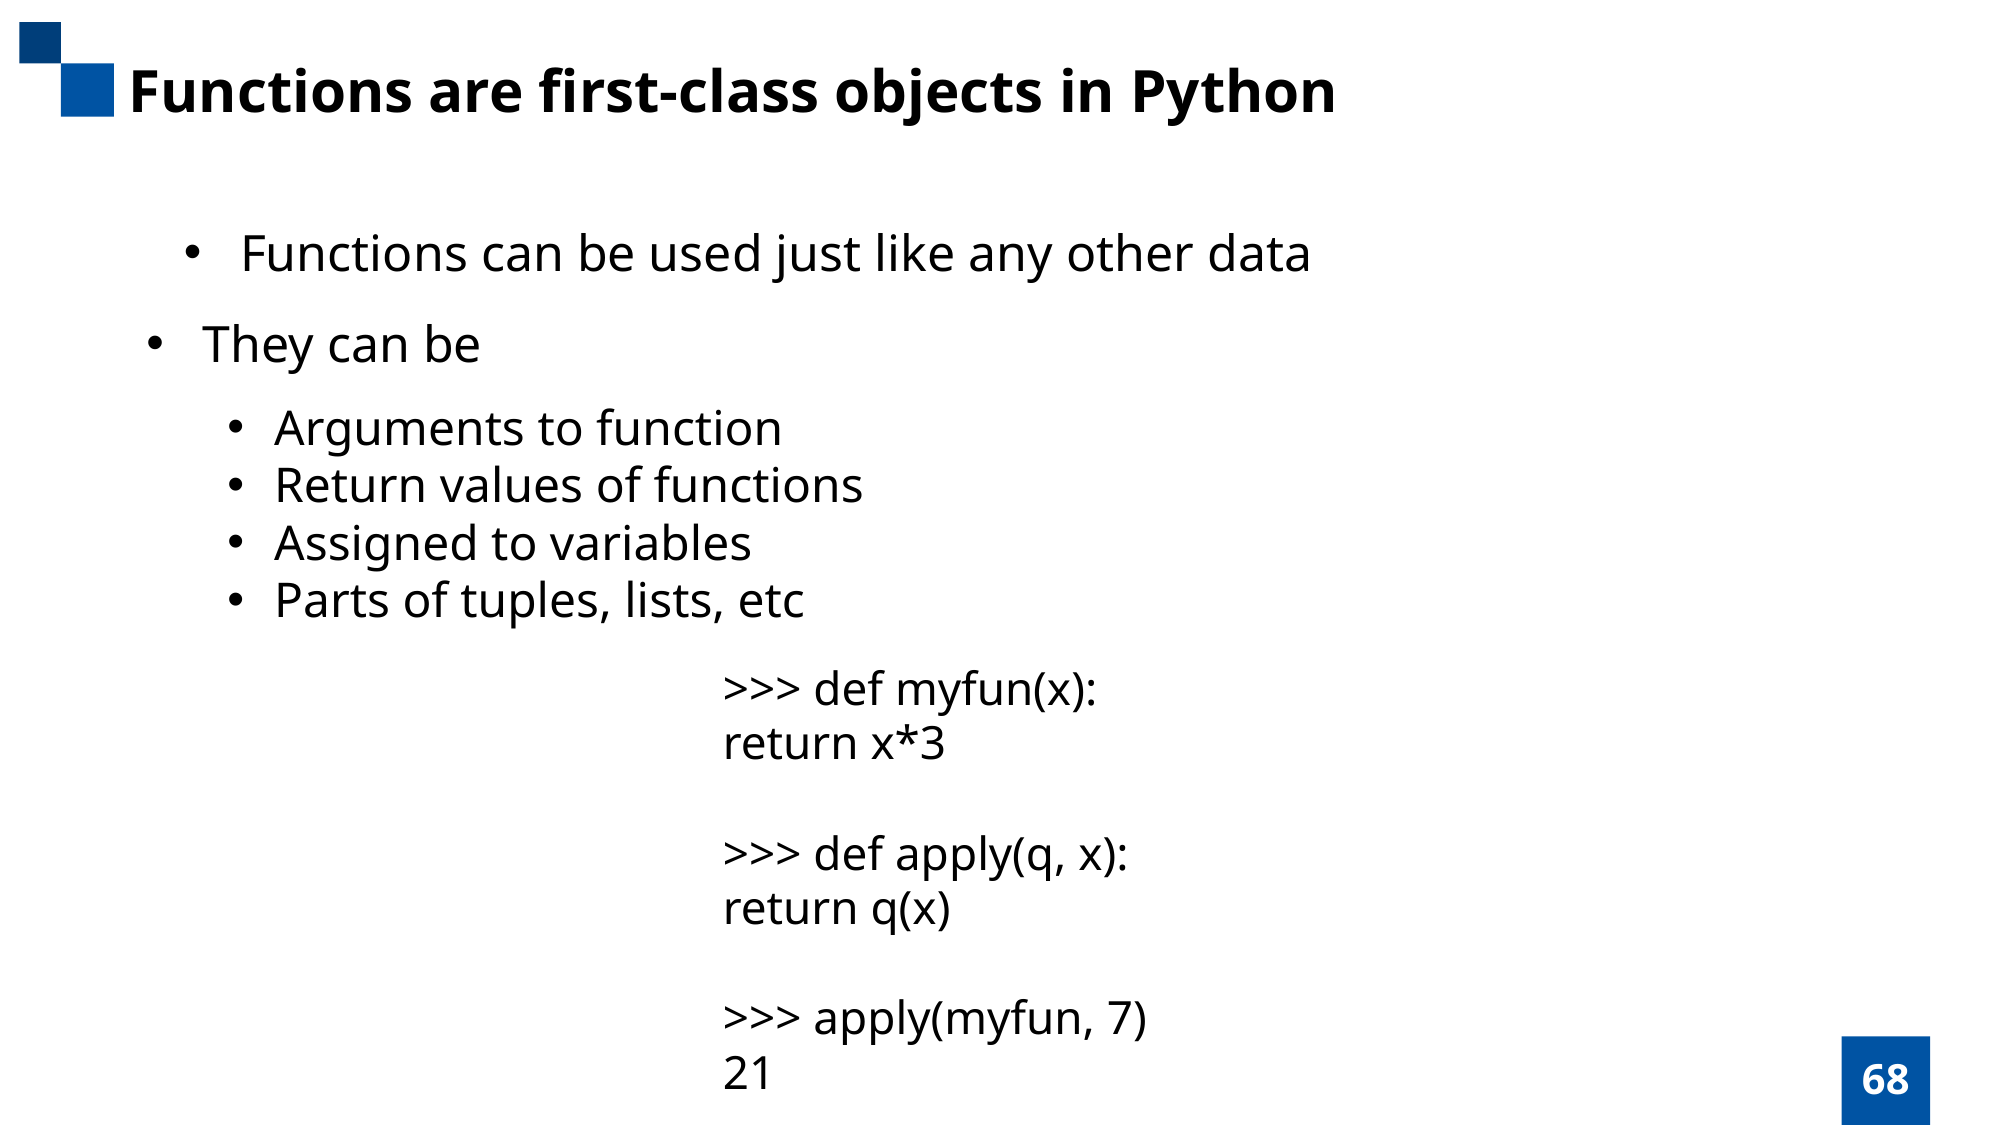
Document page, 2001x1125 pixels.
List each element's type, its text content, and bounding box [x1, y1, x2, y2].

slide_number 68 [1771, 1051, 2000, 1112]
text_box Functions can be used just like any other data [168, 213, 1341, 289]
text_box Arguments to function Return values of functions Assigned to variables Parts of tuples, lists, etc [212, 390, 880, 635]
text_box >>> def myfun(x): return x*3 >>> def apply(q, x): return q(x) >>> apply(myfun, 7) 21 [708, 651, 1163, 1107]
text_box They can be [131, 304, 511, 380]
text_box Functions are first-class objects in Python [114, 47, 1457, 132]
